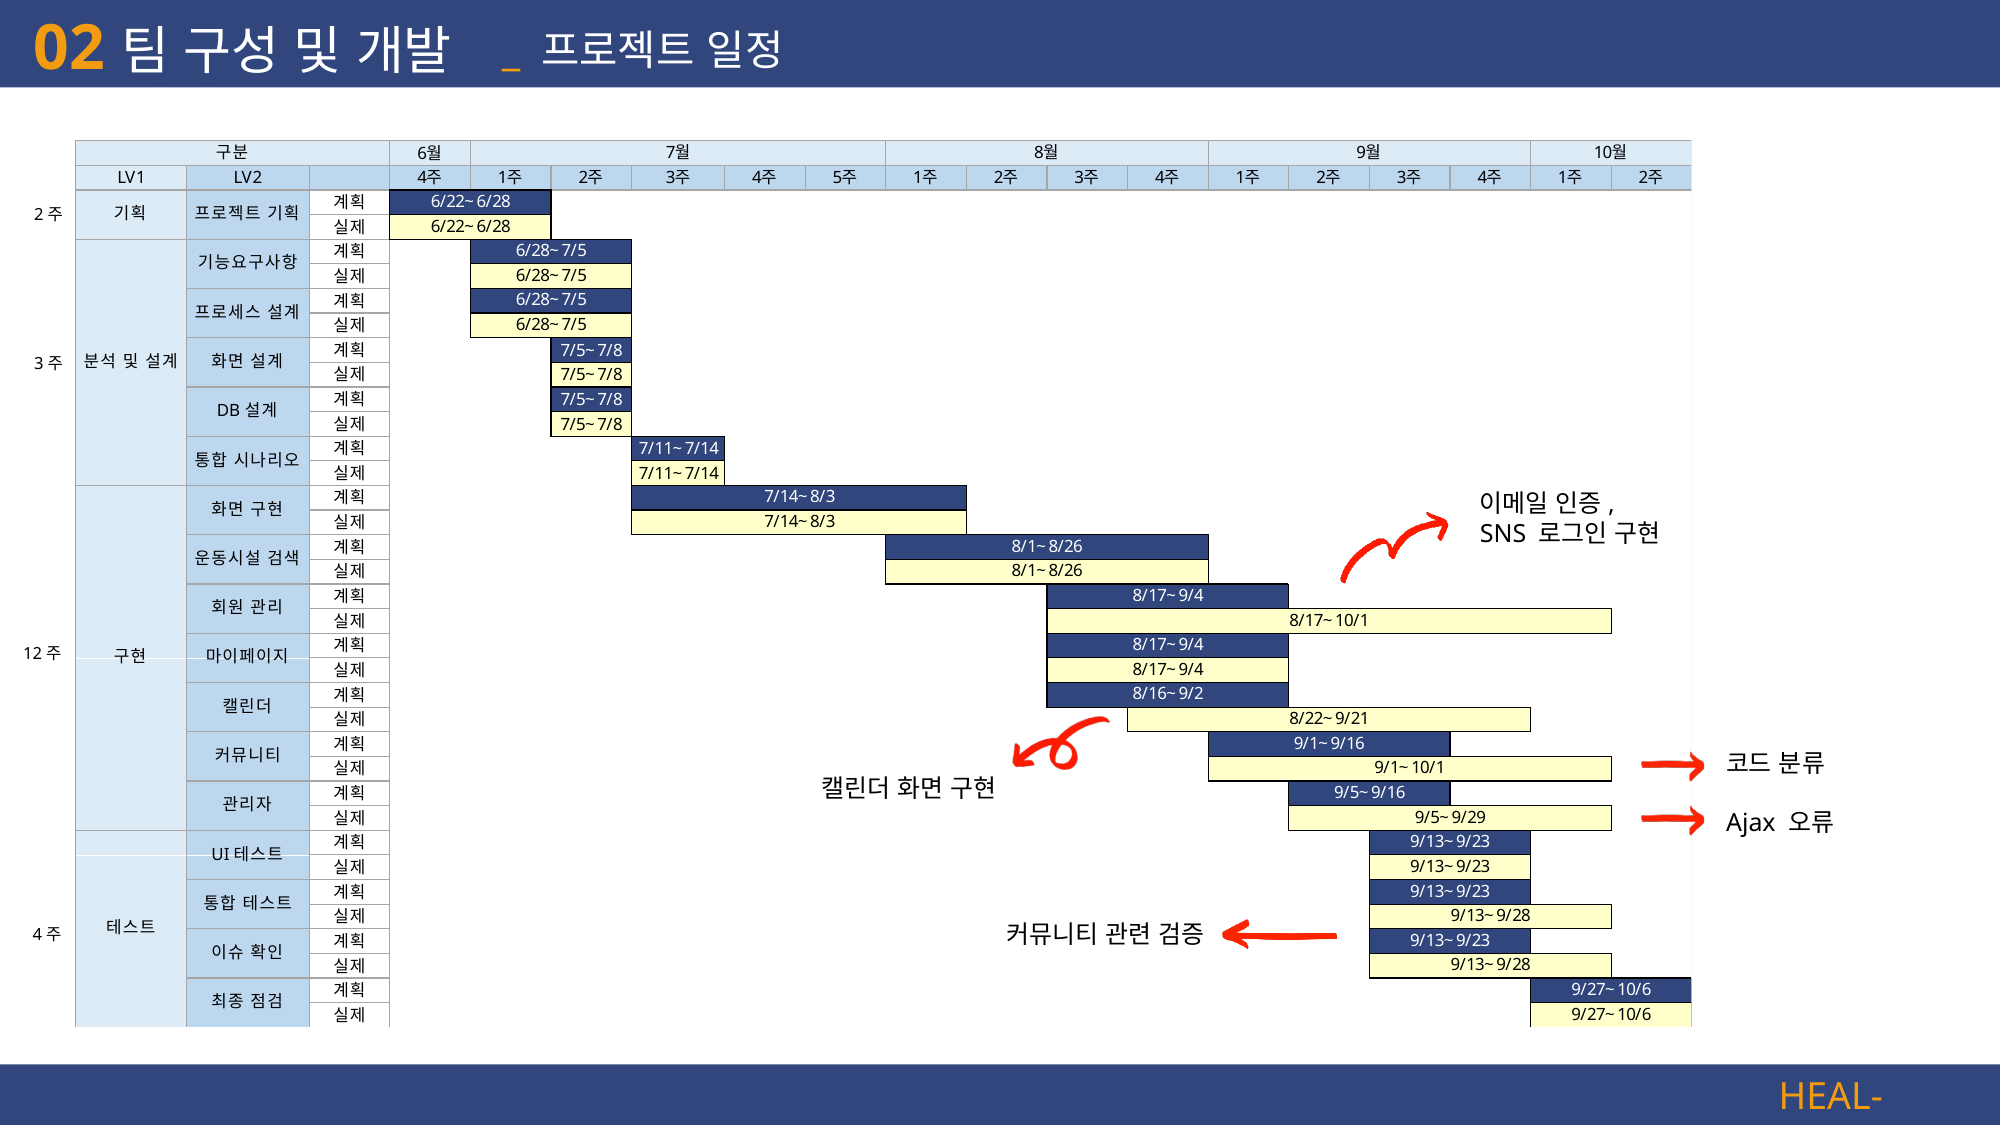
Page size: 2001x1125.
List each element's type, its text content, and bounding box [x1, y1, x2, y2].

text_box _ 프로젝트 일정 [571, 16, 830, 81]
text_box 12주 [8, 635, 74, 670]
text_box HEAL-LO [1763, 1064, 1932, 1125]
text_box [74, 140, 1877, 1028]
text_box 2주 [19, 196, 74, 232]
text_box 4주 [17, 916, 74, 952]
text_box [18, 0, 571, 91]
text_box 3주 [19, 345, 74, 380]
